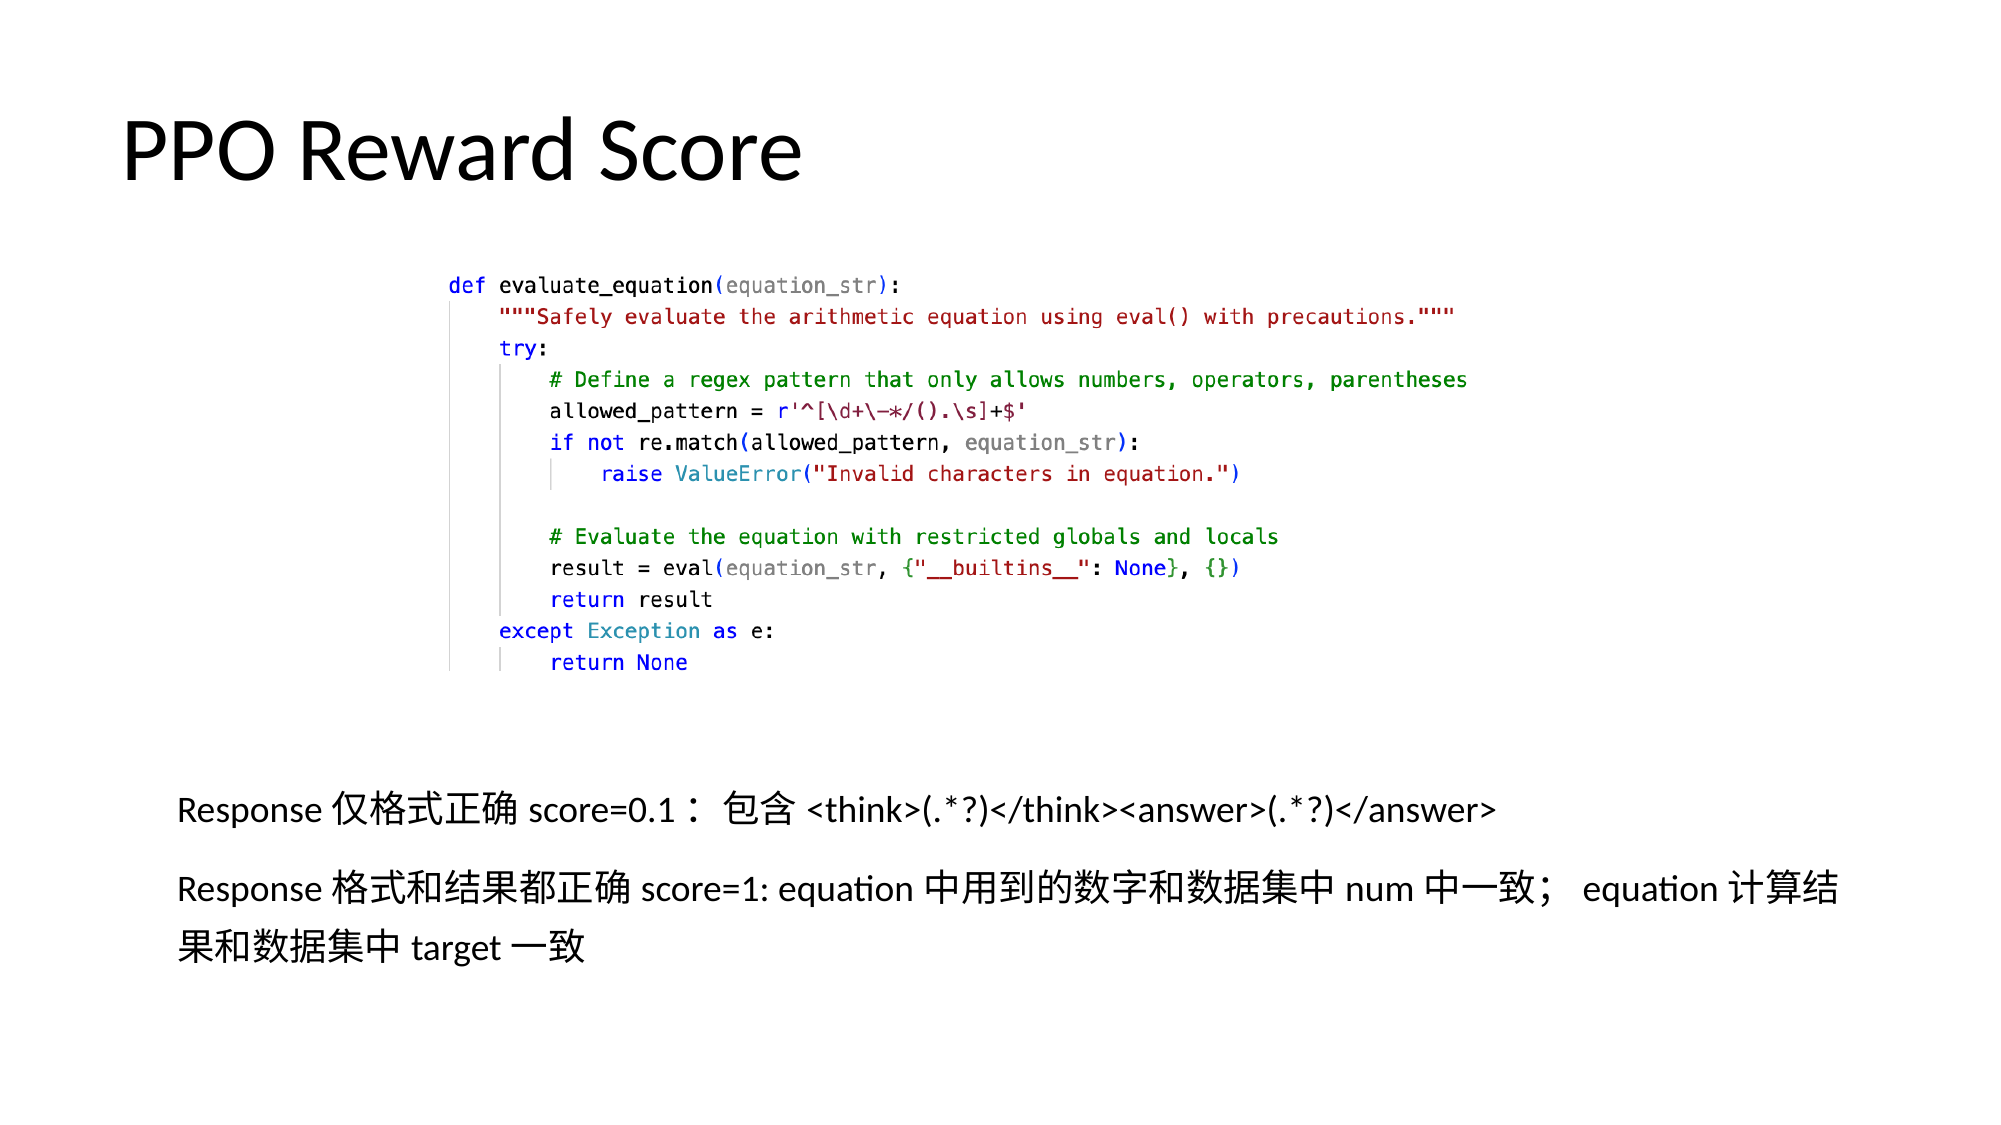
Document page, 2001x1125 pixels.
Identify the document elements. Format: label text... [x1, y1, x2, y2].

picture [443, 259, 1472, 672]
list Response仅格式正确score=0.1：包含<think>(.*?)</think><answer>(.*?)</answer> Response格式和结果都正确score=1: equation中用到的数字和数据集中num中一致；equation计算结果和数据集中target一致 [161, 764, 1868, 1041]
title PPO Reward Score [106, 42, 1832, 260]
